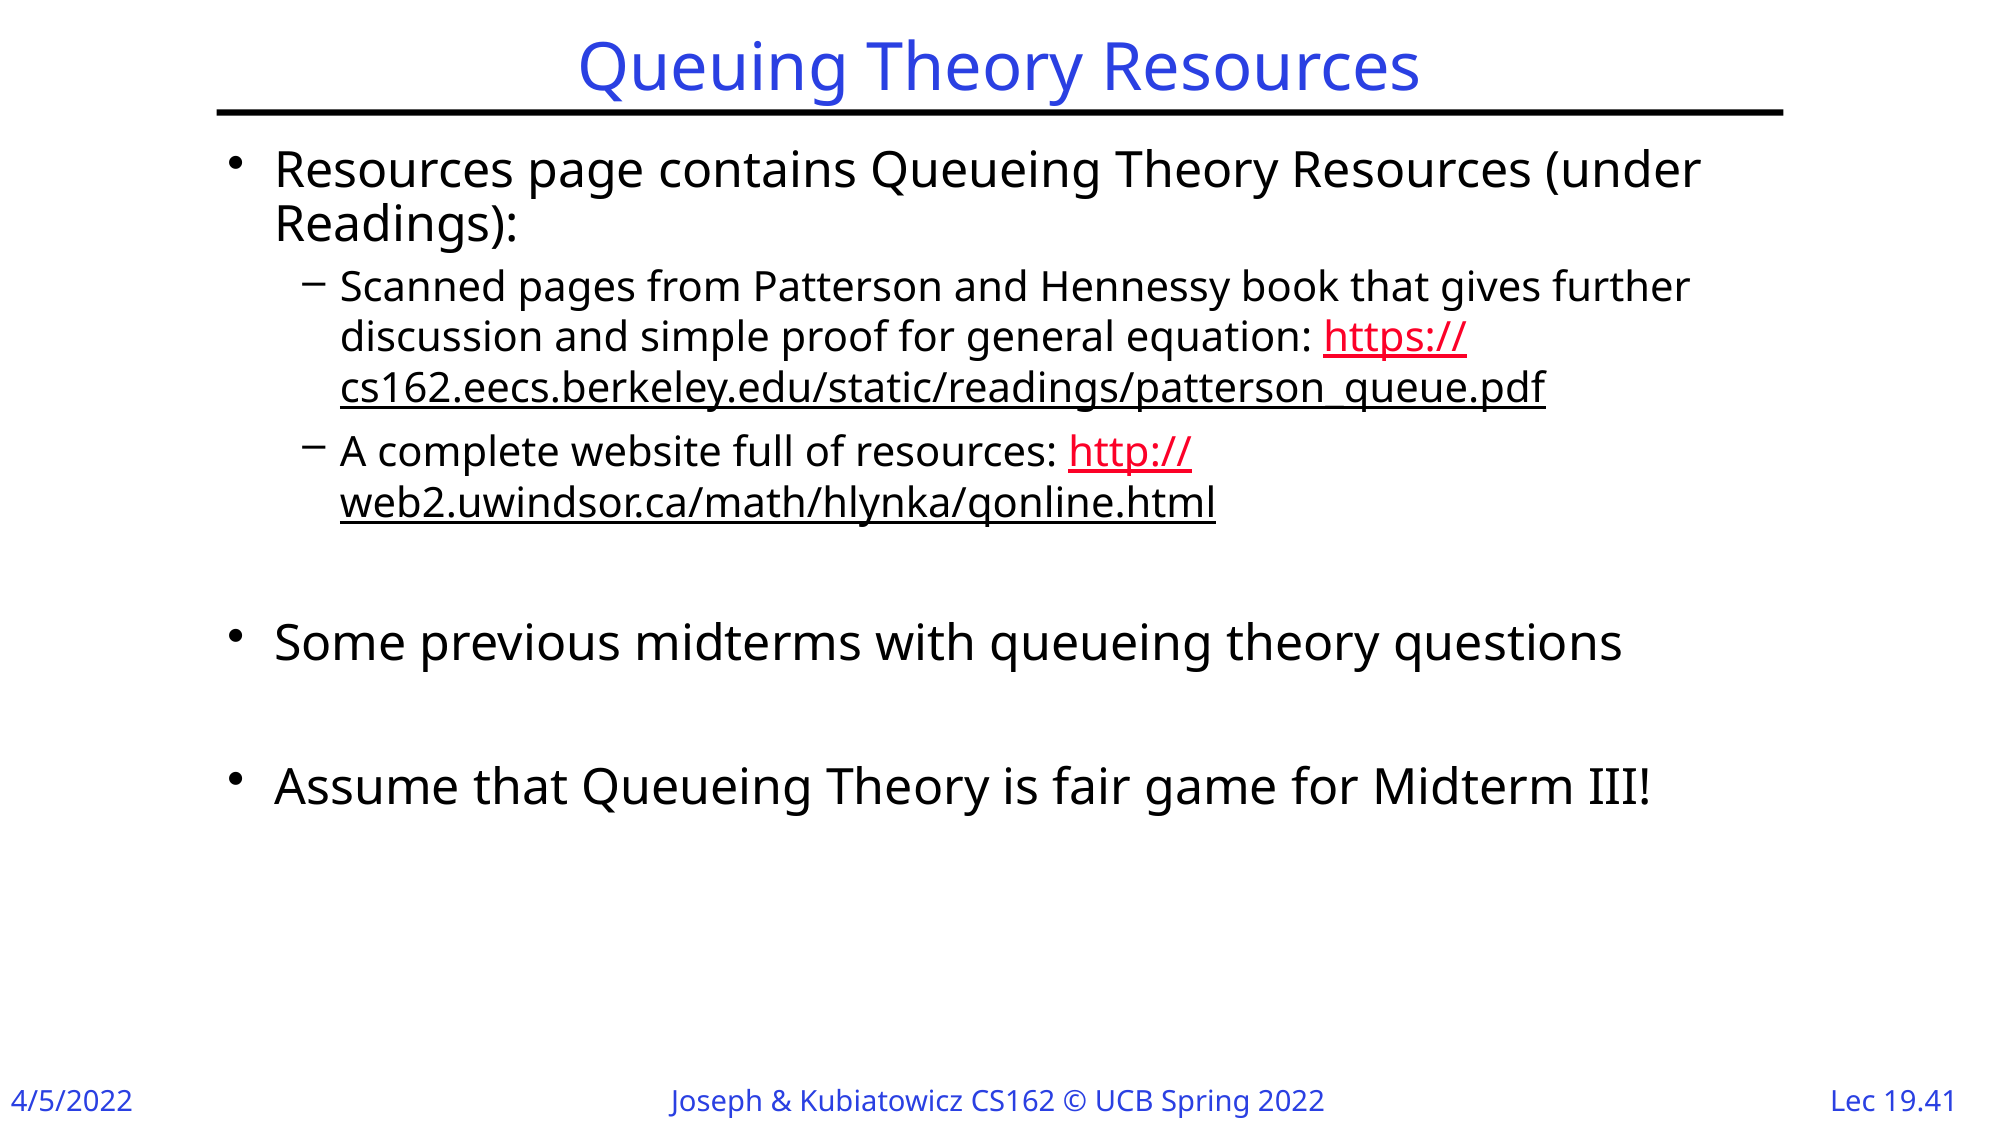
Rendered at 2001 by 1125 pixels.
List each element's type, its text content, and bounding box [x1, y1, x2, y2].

list Resources page contains Queueing Theory Resources (under Readings): Scanned pages from Patterson and Hennessy book that gives further discussion and simple proof for general equation: https://cs162.eecs.berkeley.edu/static/readings/patterson_queue.pdf A complete website full of resources: http://web2.uwindsor.ca/math/hlynka/qonline.html Some previous midterms with queueing theory questions Assume that Queueing Theory is fair game for Midterm III! [212, 137, 1825, 975]
title Queuing Theory Resources [216, 24, 1784, 113]
